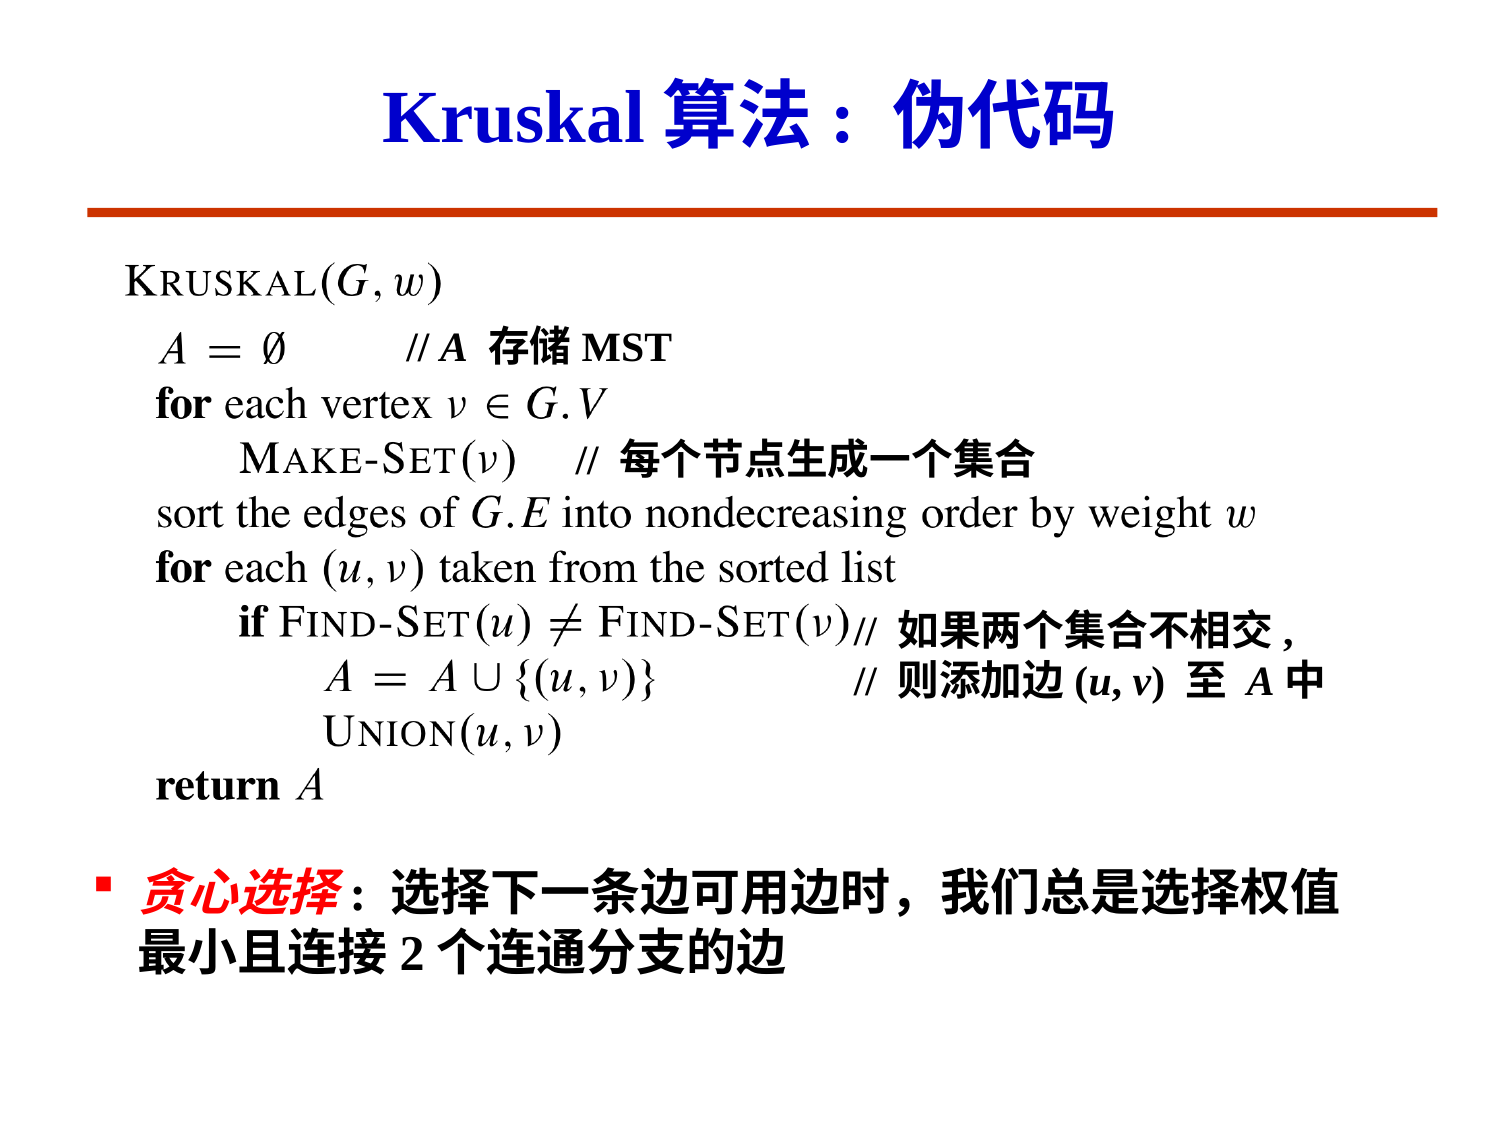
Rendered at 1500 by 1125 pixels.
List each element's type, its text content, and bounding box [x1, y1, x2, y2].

text_box // 如果两个集合不相交, // 则添加边(u, v) 至 A中 [1258, 596, 1342, 712]
title Kruskal算法: 伪代码 [112, 37, 1388, 188]
picture [124, 262, 1255, 801]
text_box 贪心选择: 选择下一条边可用边时，我们总是选择权值最小且连接2个连通分支的边 [77, 853, 1393, 988]
